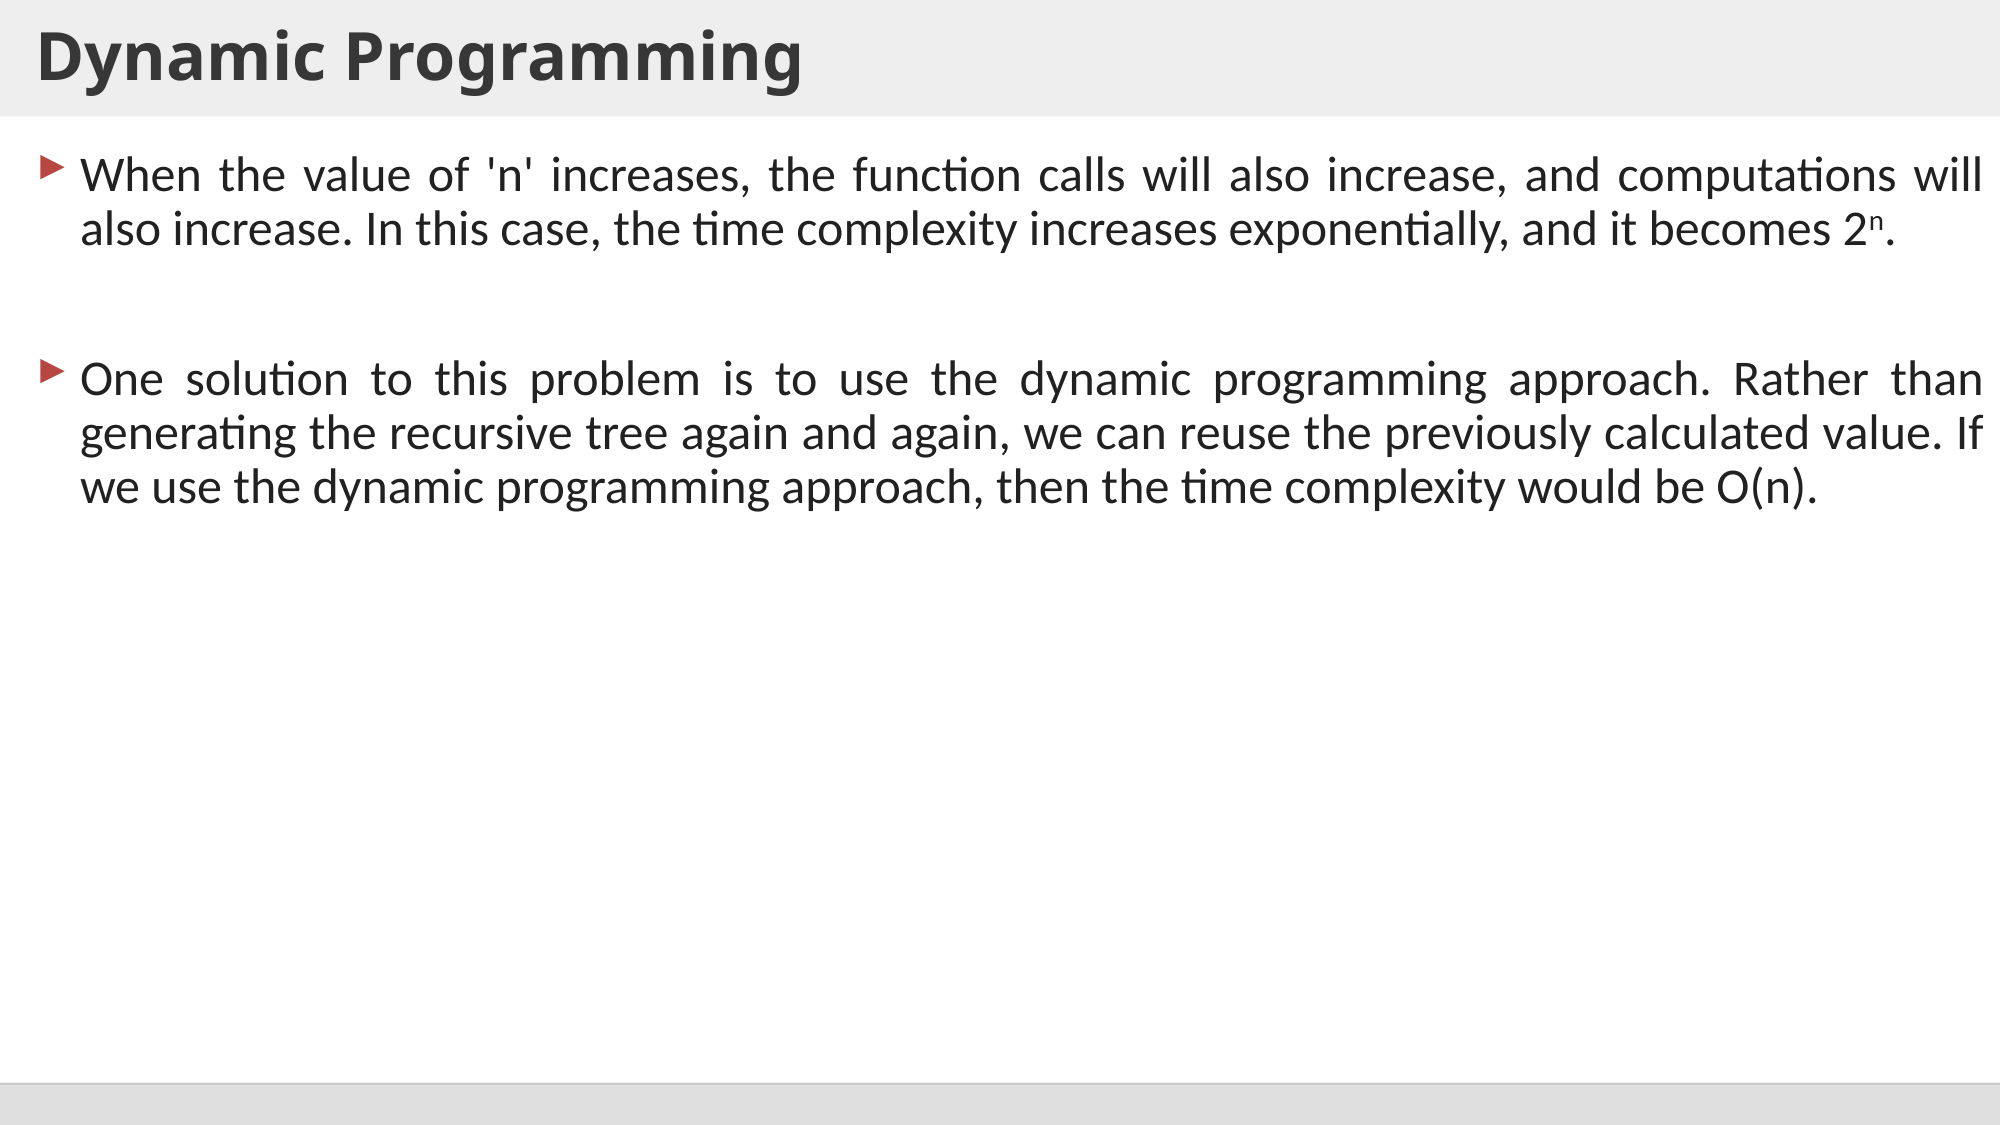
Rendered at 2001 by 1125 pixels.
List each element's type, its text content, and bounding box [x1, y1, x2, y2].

title Dynamic Programming [0, 0, 2000, 117]
list When the value of 'n' increases, the function calls will also increase, and computations will also increase. In this case, the time complexity increases exponentially, and it becomes 2n. One solution to this problem is to use the dynamic programming approach. Rather than generating the recursive tree again and again, we can reuse the previously calculated value. If we use the dynamic programming approach, then the time complexity would be O(n). [21, 141, 2000, 1058]
